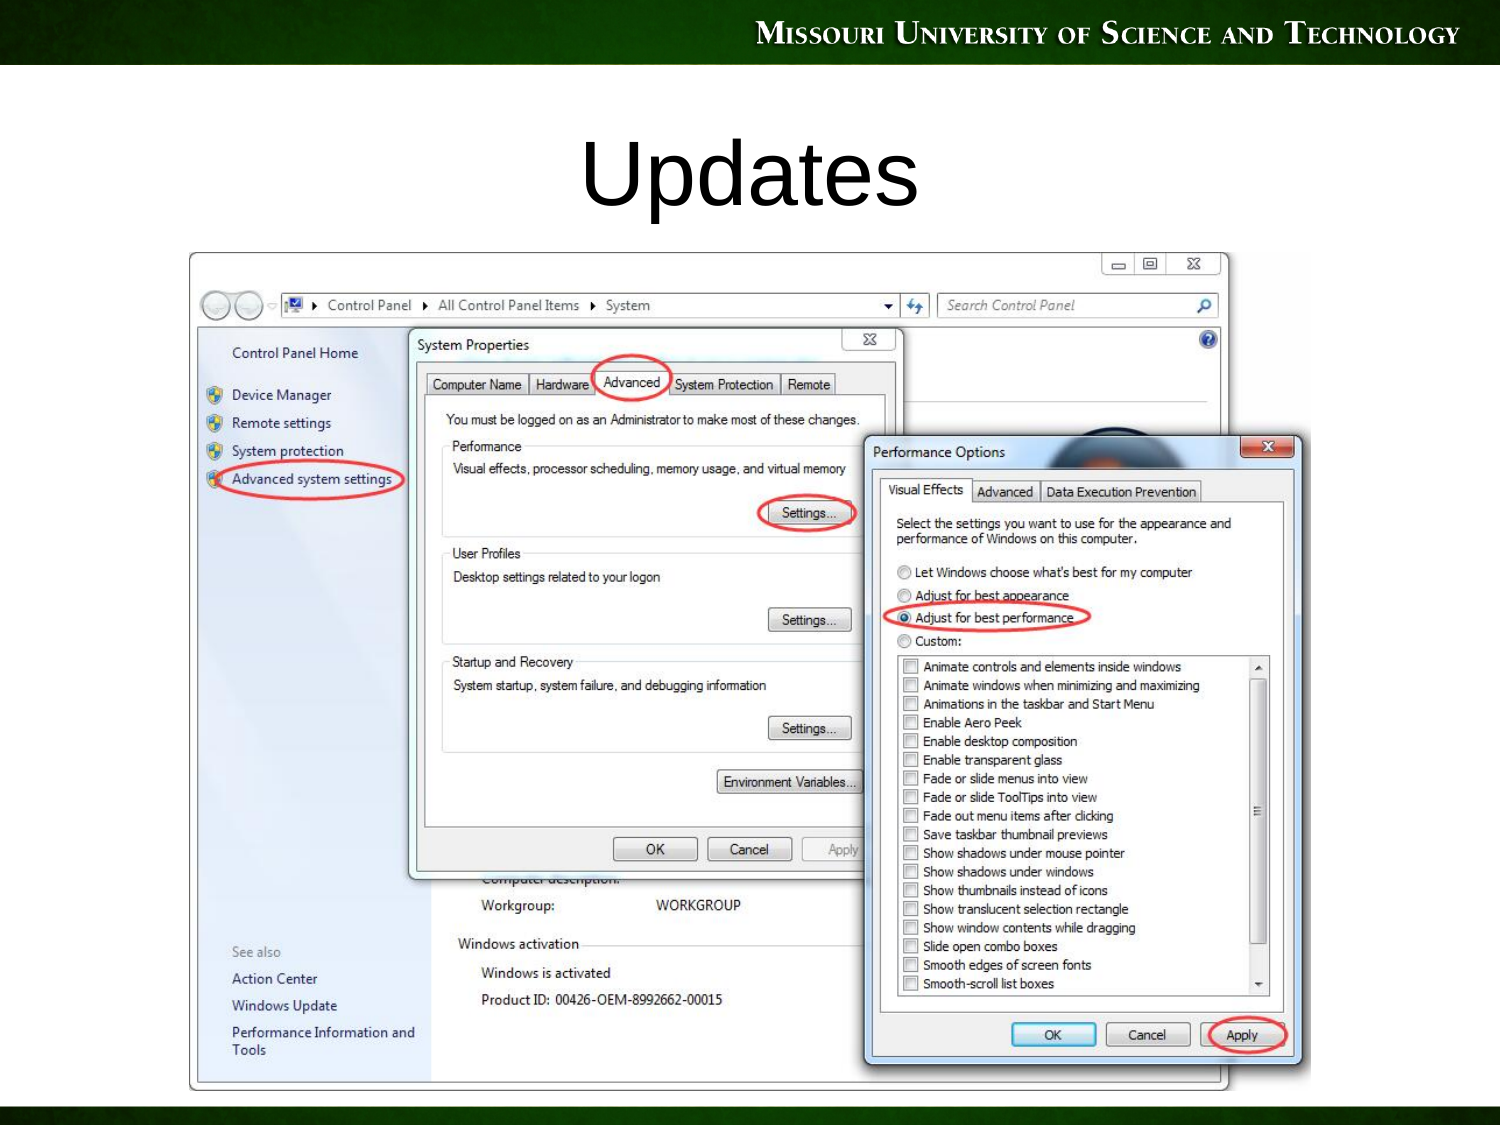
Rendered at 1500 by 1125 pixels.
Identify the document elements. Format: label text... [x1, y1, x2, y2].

picture [0, 0, 1500, 1125]
title Updates [75, 85, 1425, 253]
